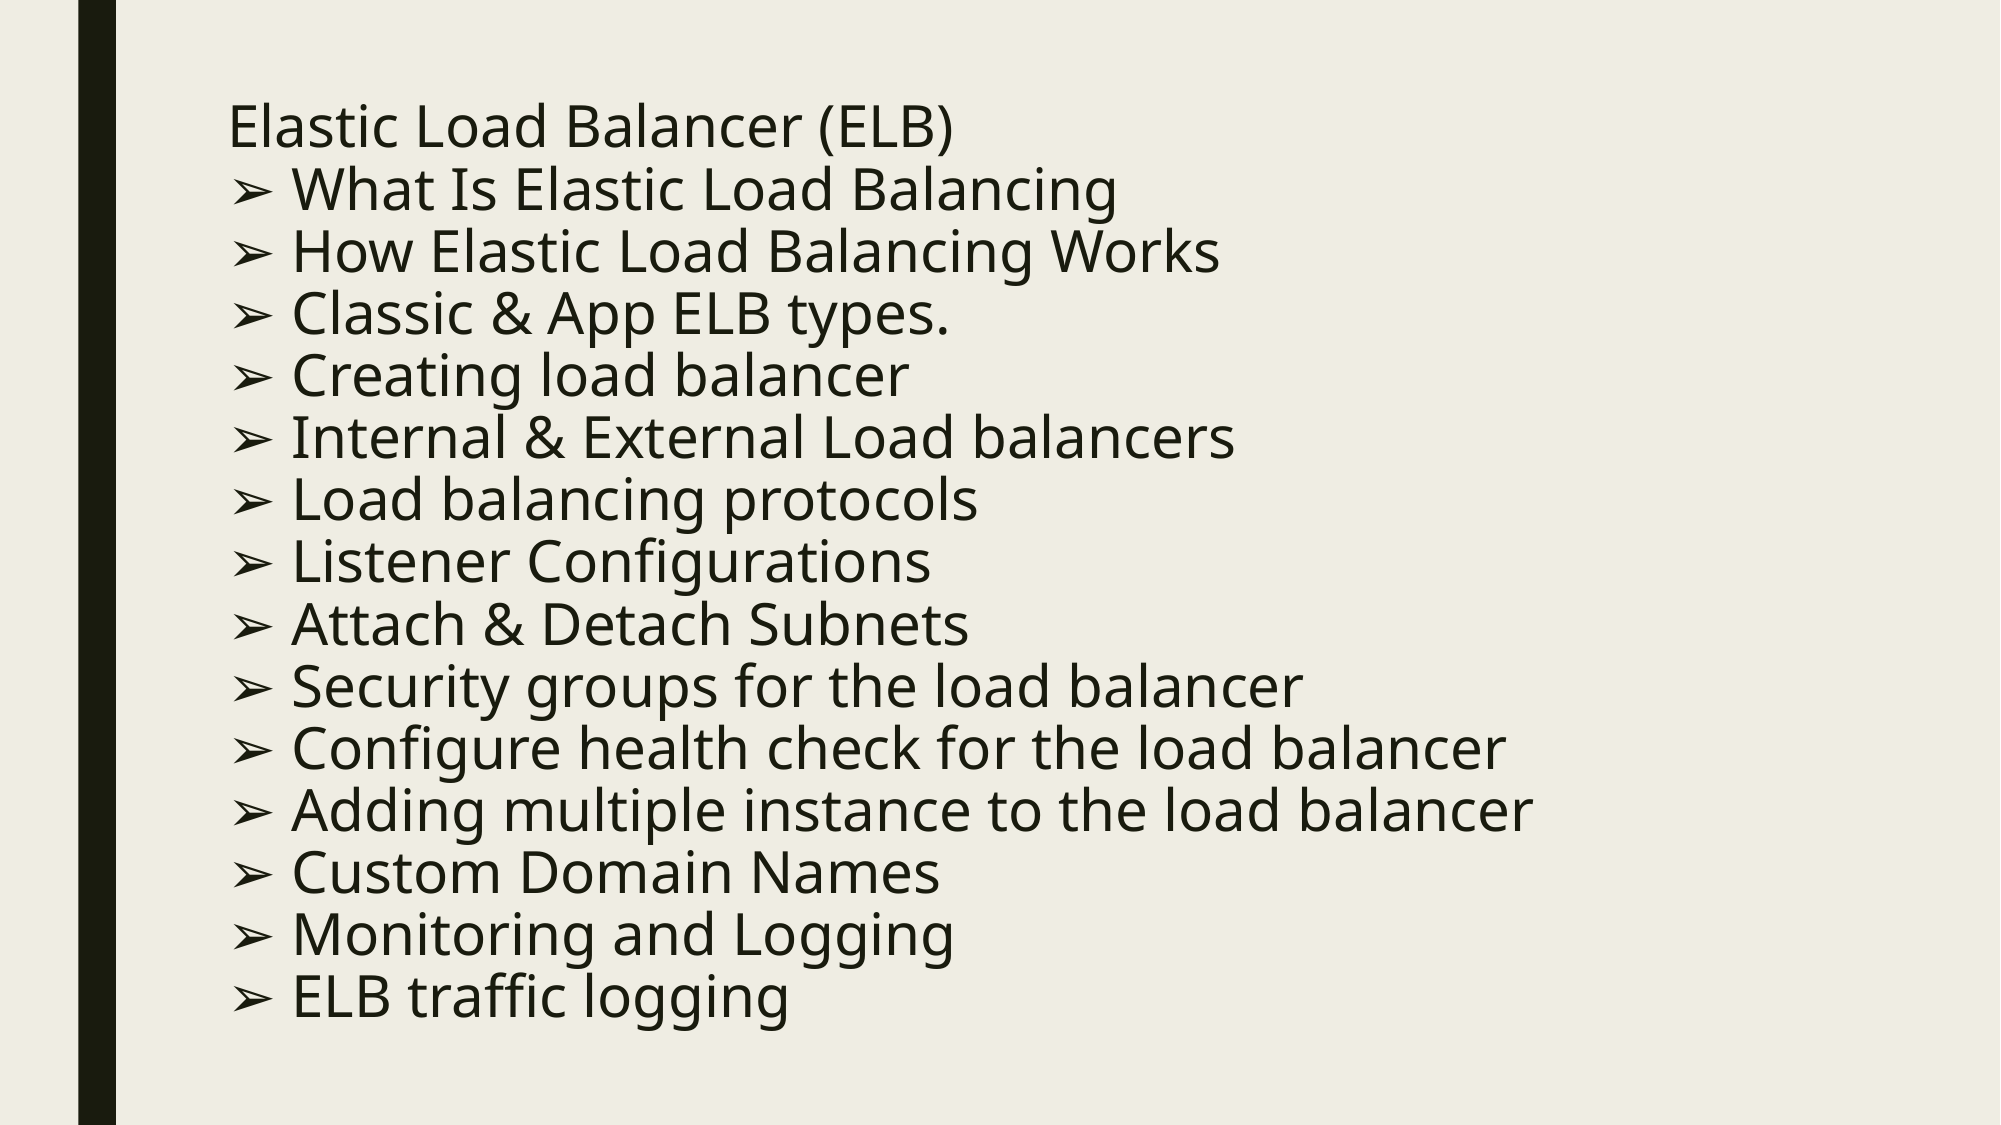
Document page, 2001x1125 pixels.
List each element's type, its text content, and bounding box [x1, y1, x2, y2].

title Elastic Load Balancer (ELB) ➢ What Is Elastic Load Balancing ➢ How Elastic Load Balancing Works ➢ Classic & App ELB types. ➢ Creating load balancer ➢ Internal & External Load balancers ➢ Load balancing protocols ➢ Listener Configurations ➢ Attach & Detach Subnets ➢ Security groups for the load balancer ➢ Configure health check for the load balancer ➢ Adding multiple instance to the load balancer ➢ Custom Domain Names ➢ Monitoring and Logging ➢ ELB traffic logging [212, 90, 1788, 1077]
